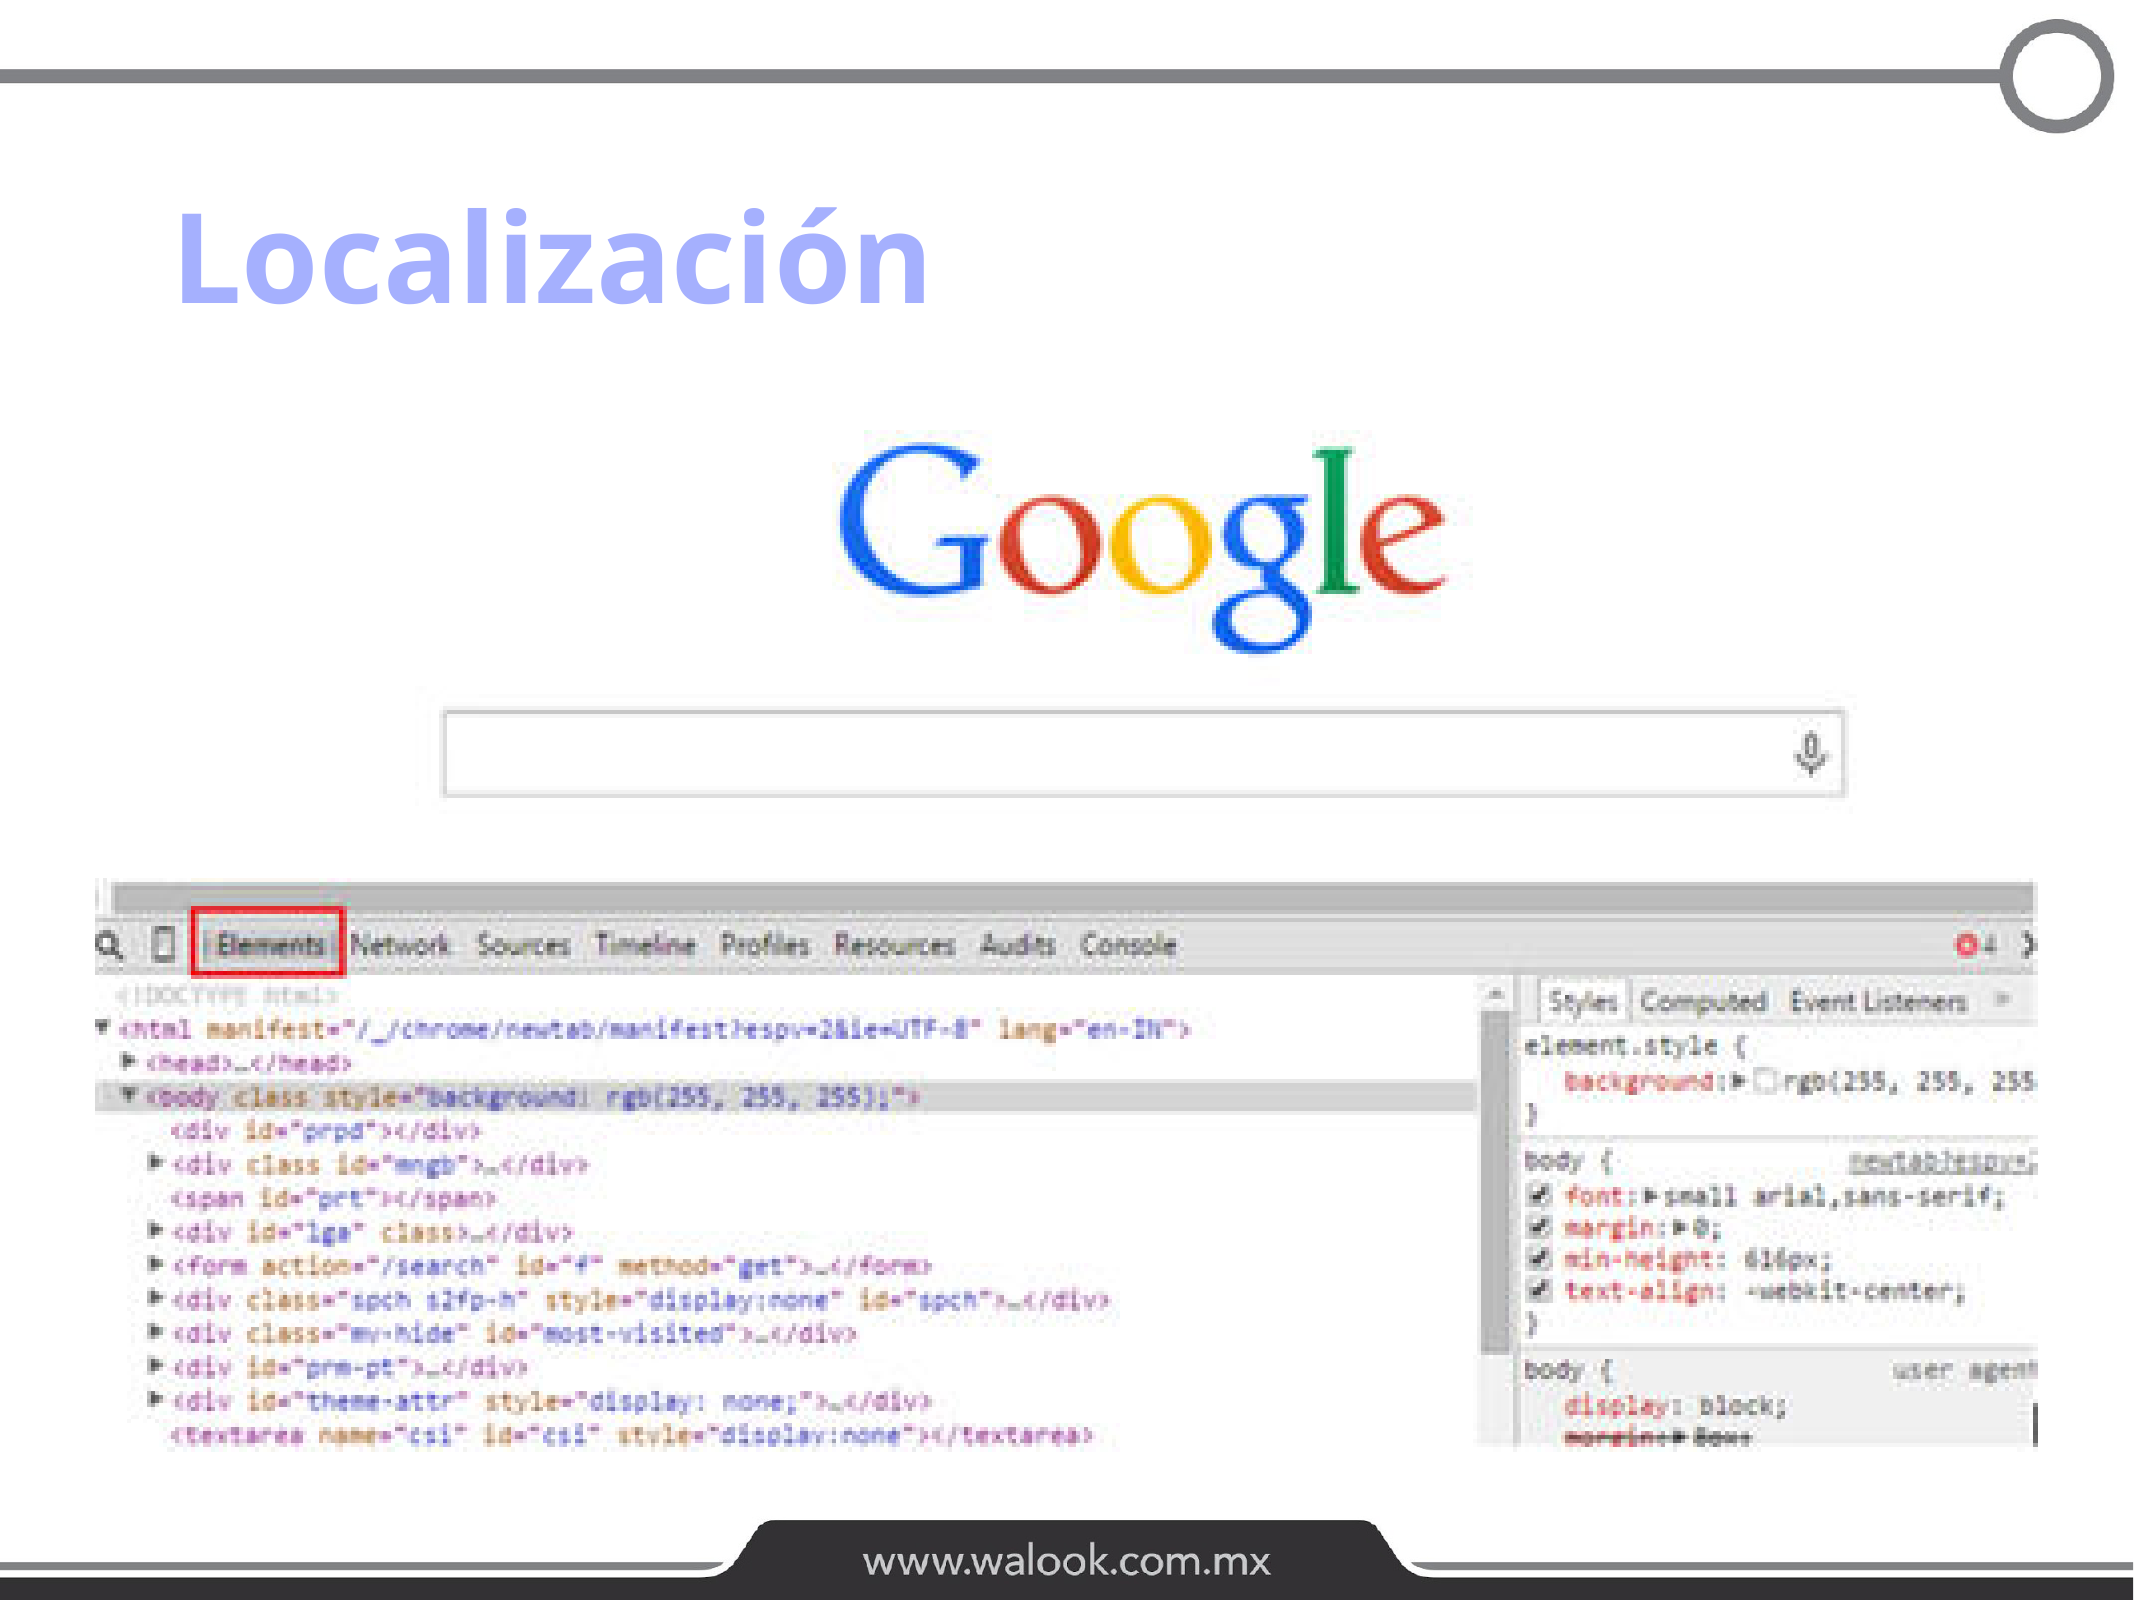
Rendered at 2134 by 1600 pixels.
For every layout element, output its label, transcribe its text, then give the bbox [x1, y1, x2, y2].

title Localización [156, 76, 1978, 427]
picture [0, 0, 2134, 1600]
